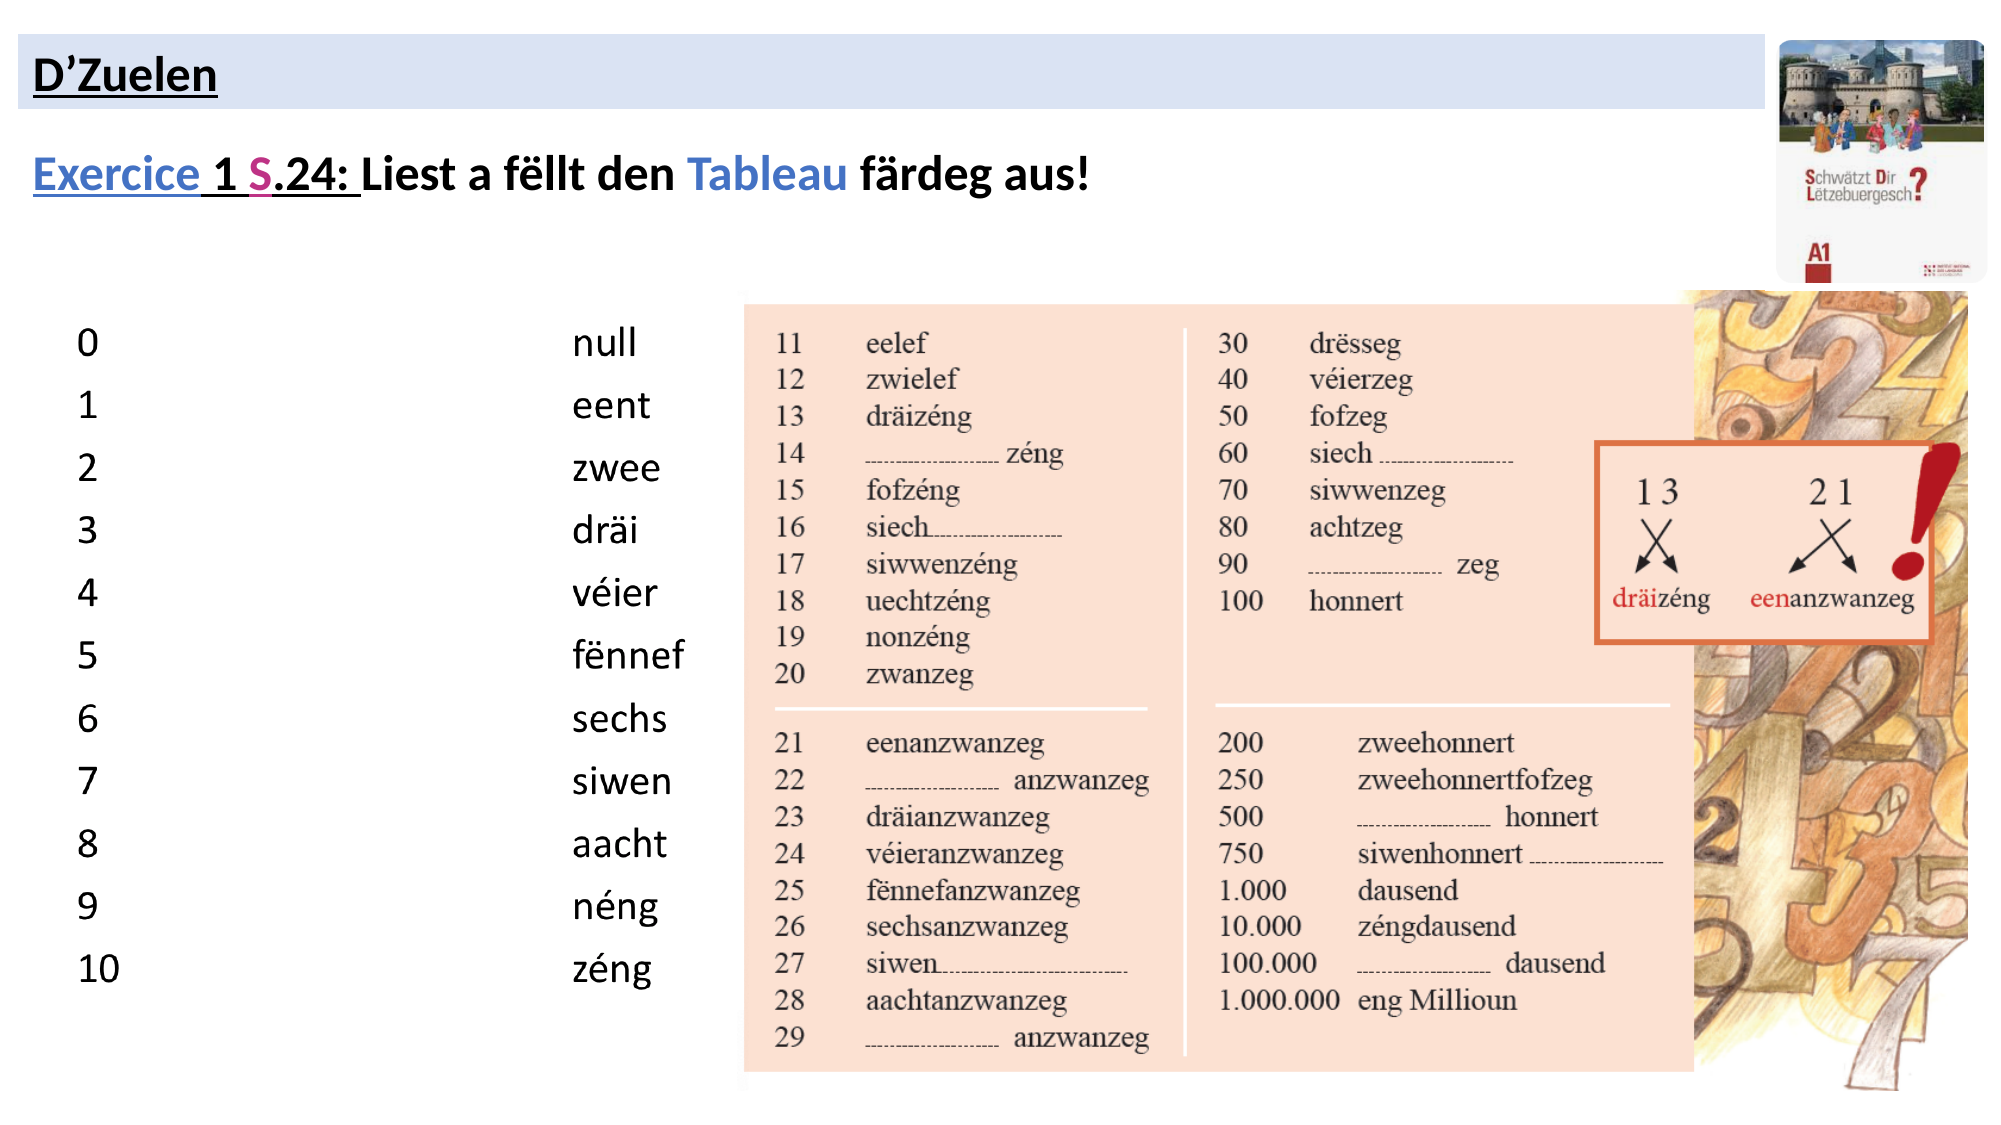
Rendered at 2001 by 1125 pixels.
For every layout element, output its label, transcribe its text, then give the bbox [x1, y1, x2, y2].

text_box D’Zuelen [18, 34, 1765, 109]
picture [18, 26, 1994, 1091]
text_box Exercice 1 S.24: Liest a fëllt den Tableau färdeg aus! [18, 133, 1304, 209]
